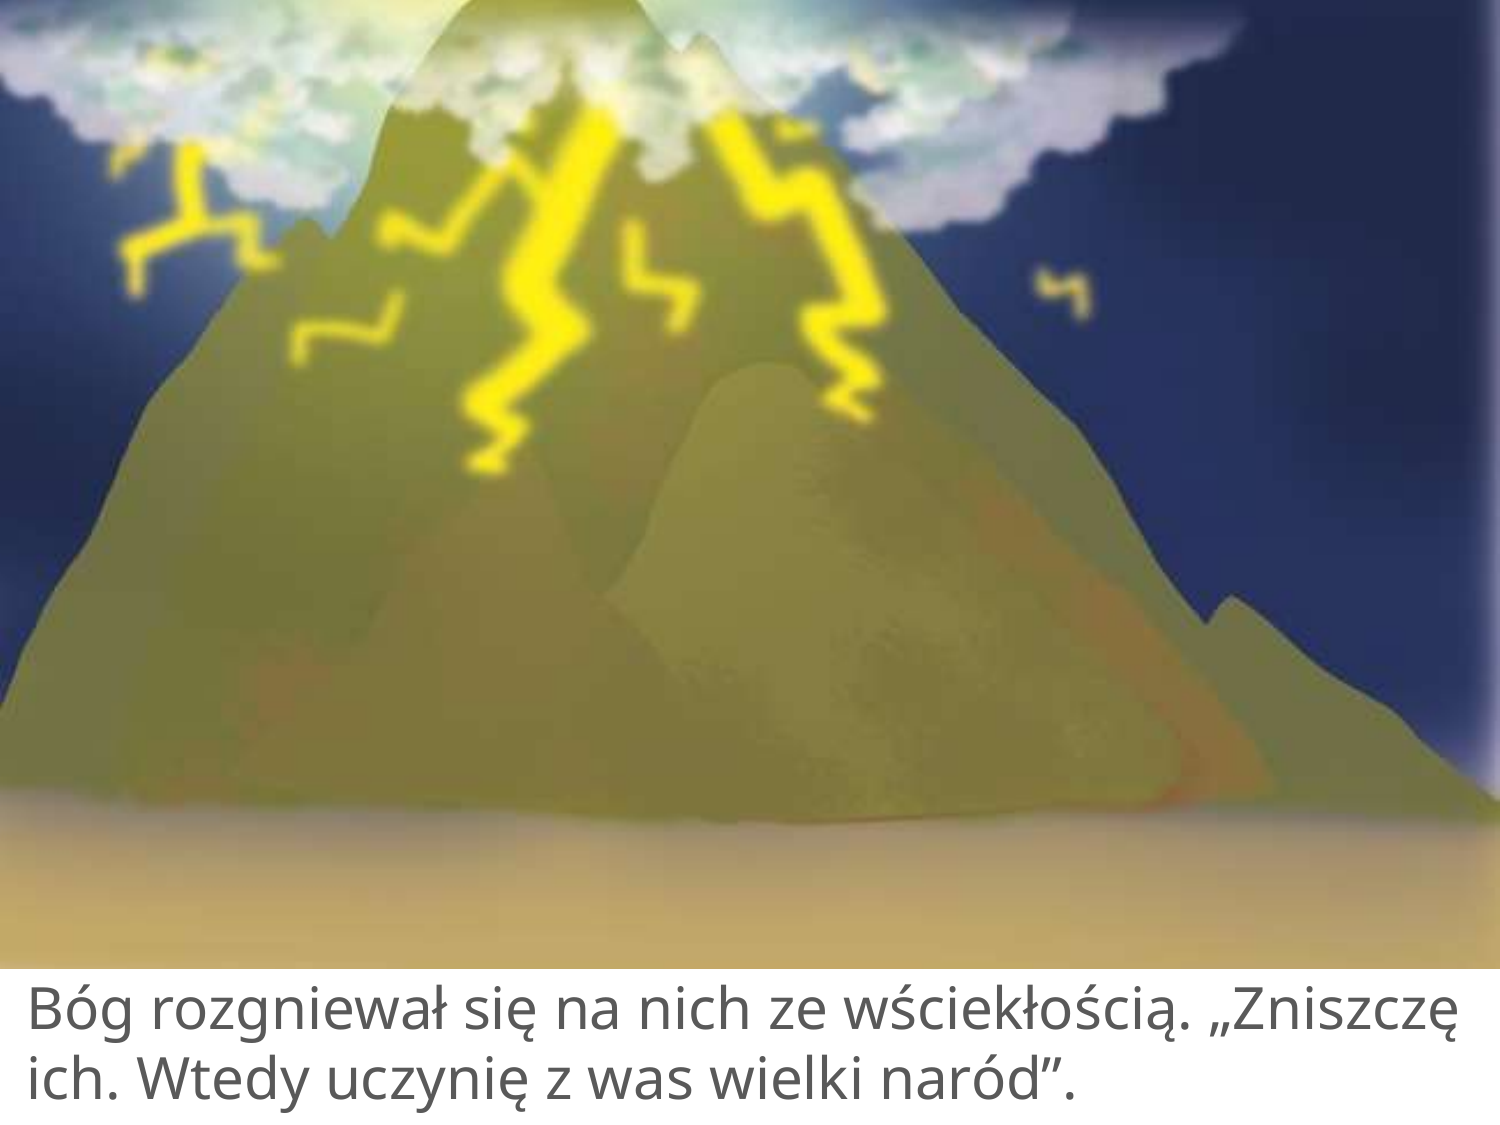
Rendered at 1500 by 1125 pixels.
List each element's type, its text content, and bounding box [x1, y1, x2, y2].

text_box Bóg rozgniewał się na nich ze wściekłością. „Zniszczę ich. Wtedy uczynię z was wielki naród”. [11, 975, 1498, 1119]
picture [0, 0, 1500, 969]
